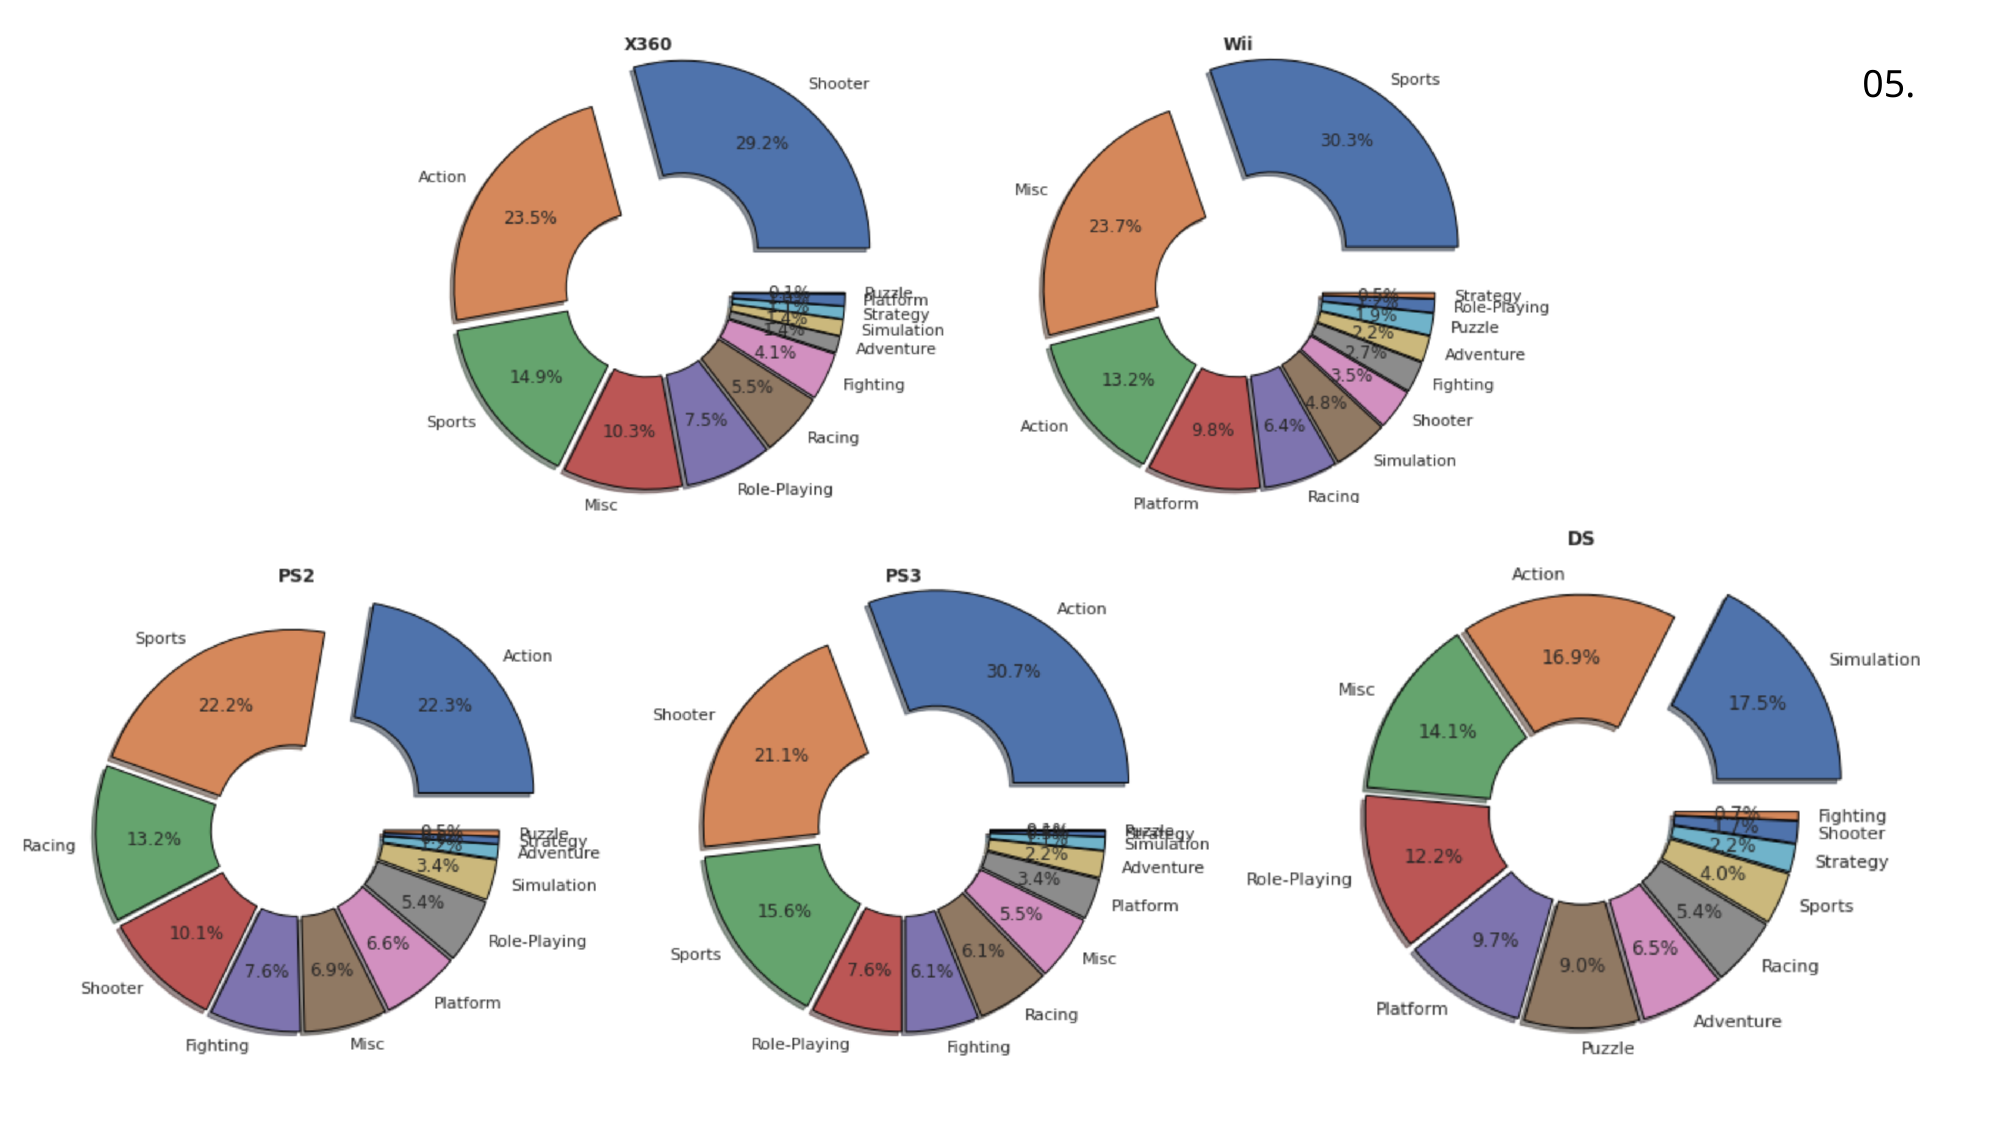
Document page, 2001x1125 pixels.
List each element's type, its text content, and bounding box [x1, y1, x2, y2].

picture [22, 22, 1946, 1073]
text_box 05. [1847, 52, 1931, 113]
